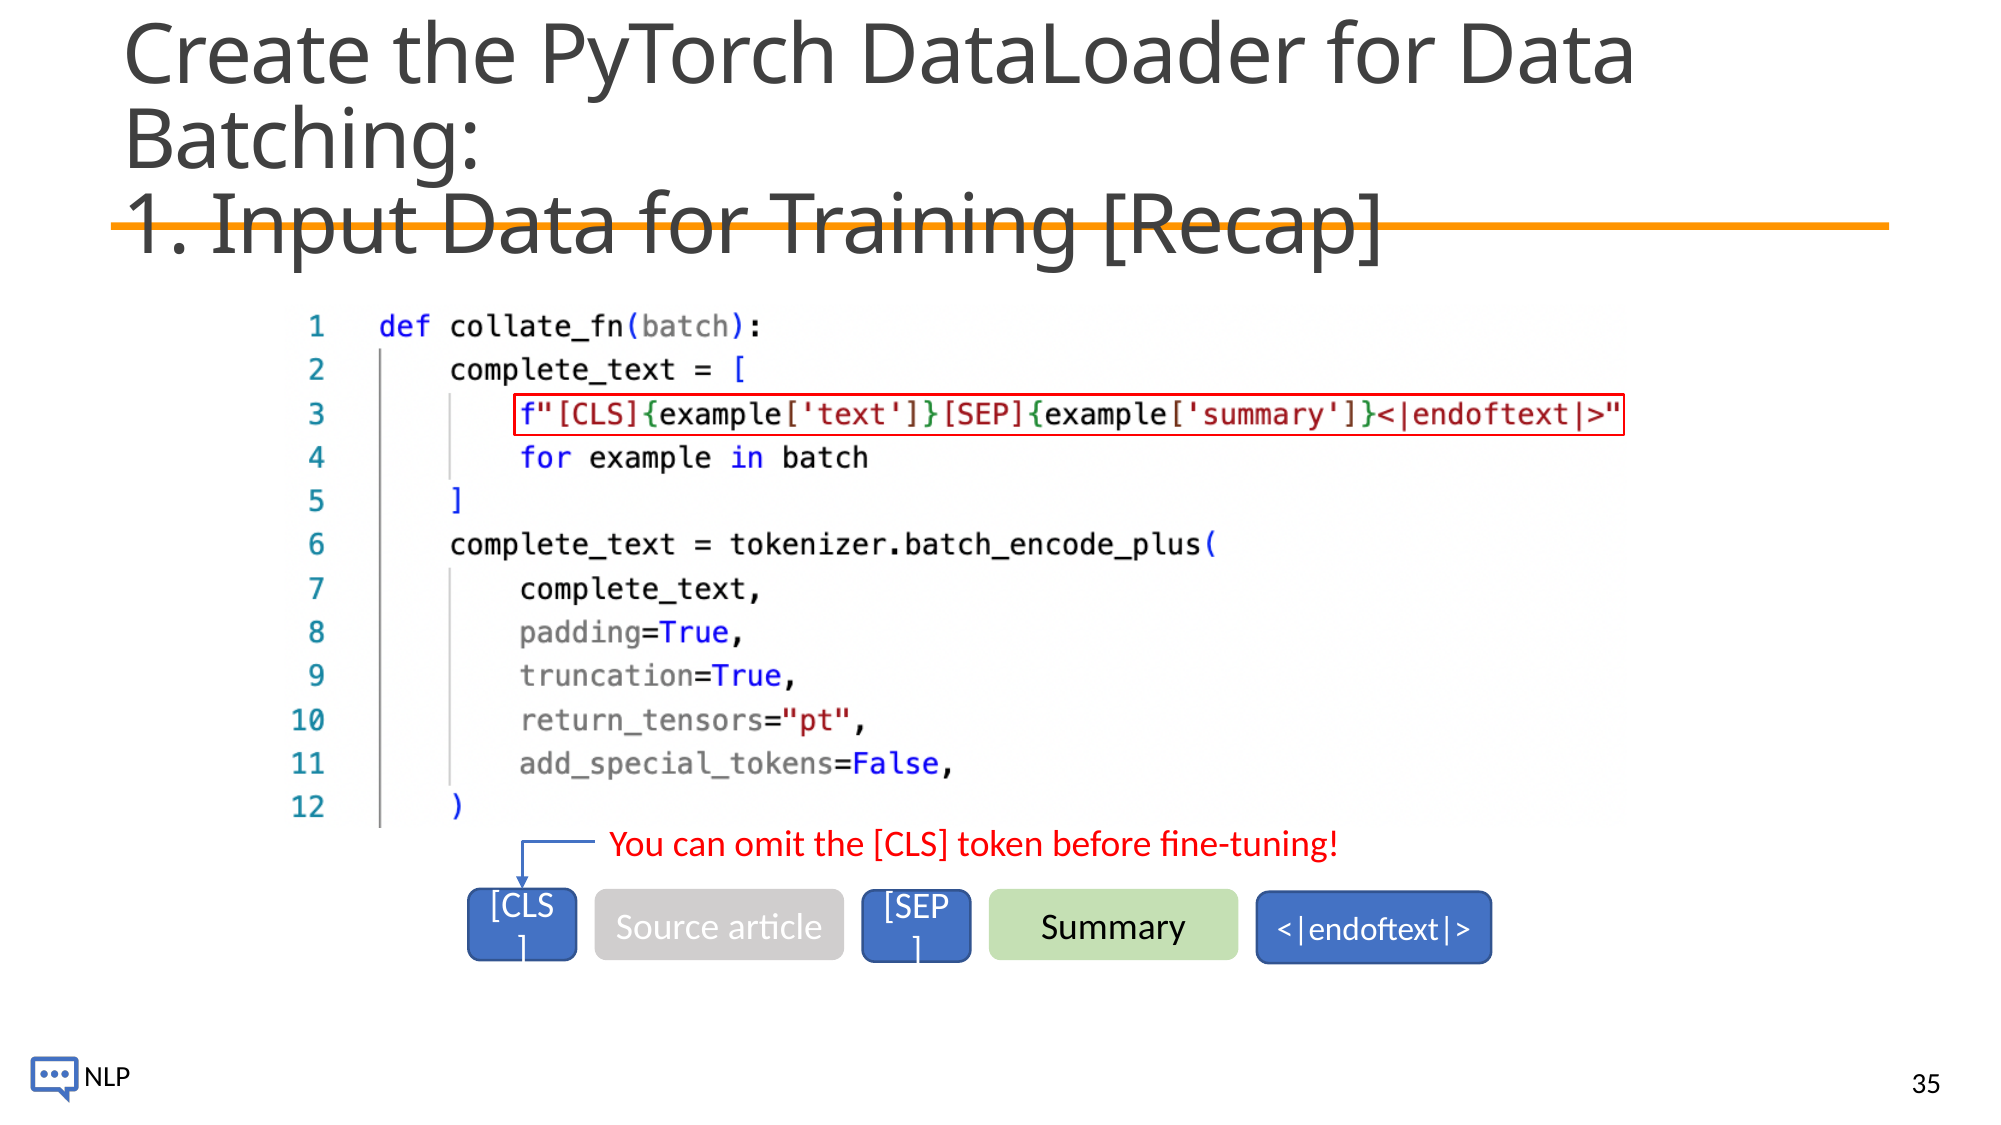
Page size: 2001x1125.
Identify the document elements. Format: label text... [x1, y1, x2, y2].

text_box <|endoftext|> [1255, 890, 1493, 965]
text_box You can omit the [CLS] token before fine-tuning! [594, 836, 1395, 872]
text_box [SEP] [861, 889, 972, 963]
text_box Summary [987, 887, 1240, 962]
text_box Source article [593, 887, 846, 962]
text_box [CLS] [467, 887, 578, 962]
picture [23, 1047, 86, 1110]
title Create the PyTorch DataLoader for Data Batching: 1. Input Data for Training [Recap] [107, 58, 1899, 228]
slide_number 35 [1740, 1052, 1957, 1113]
picture [284, 304, 1628, 828]
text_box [521, 841, 596, 890]
